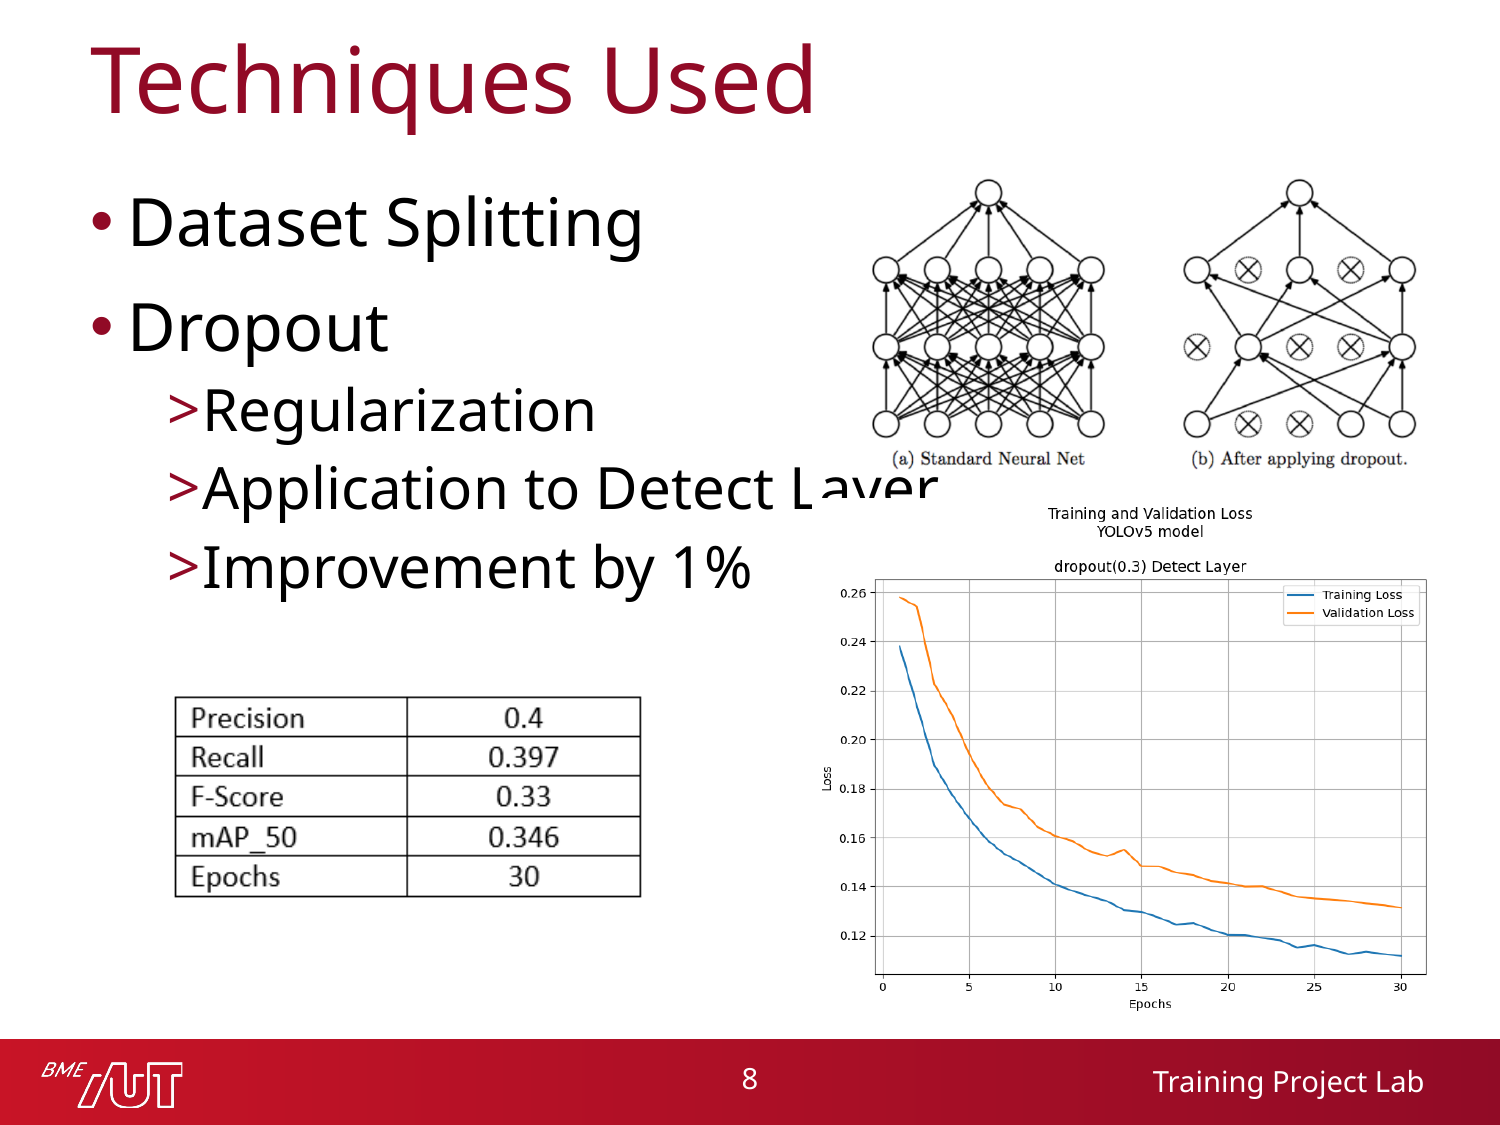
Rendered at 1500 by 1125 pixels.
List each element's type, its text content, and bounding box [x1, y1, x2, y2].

slide_number 8 [705, 1054, 795, 1107]
footer Training Project Lab [812, 1054, 1425, 1107]
picture [812, 498, 1434, 1019]
picture [838, 177, 1426, 471]
list Dataset Splitting Dropout Regularization Application to Detect Layer Improvement by 1% [75, 172, 1425, 1019]
title Techniques Used [75, 18, 1425, 149]
picture [150, 677, 669, 918]
